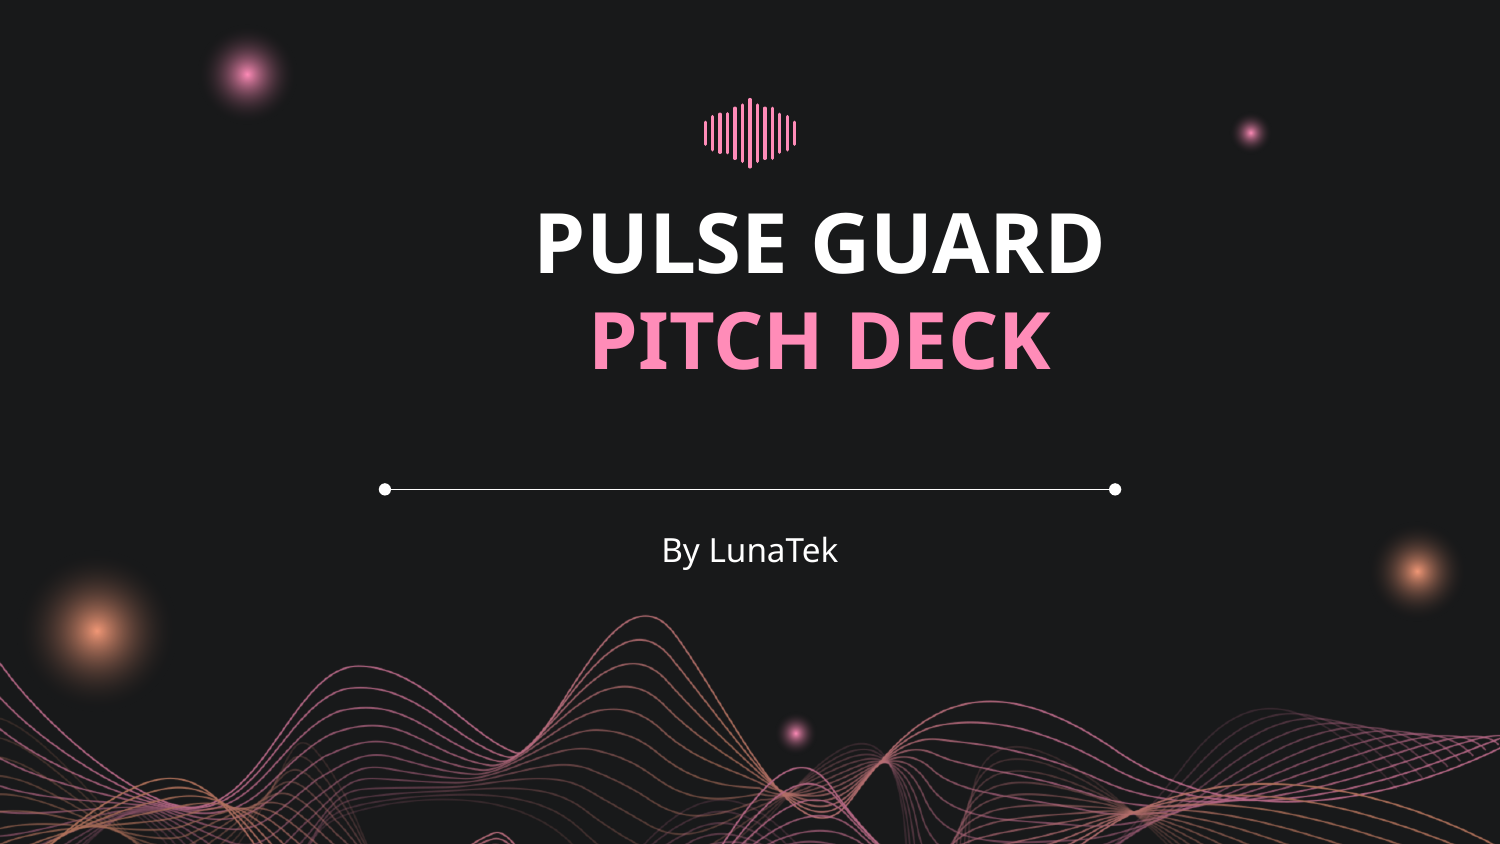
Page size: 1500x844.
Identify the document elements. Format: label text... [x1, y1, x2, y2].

title PULSE GUARD PITCH DECK [222, 167, 1419, 401]
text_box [704, 99, 796, 168]
picture [1229, 110, 1273, 155]
picture [198, 24, 297, 126]
picture [0, 520, 1500, 844]
subtitle By LunaTek [151, 514, 1349, 628]
